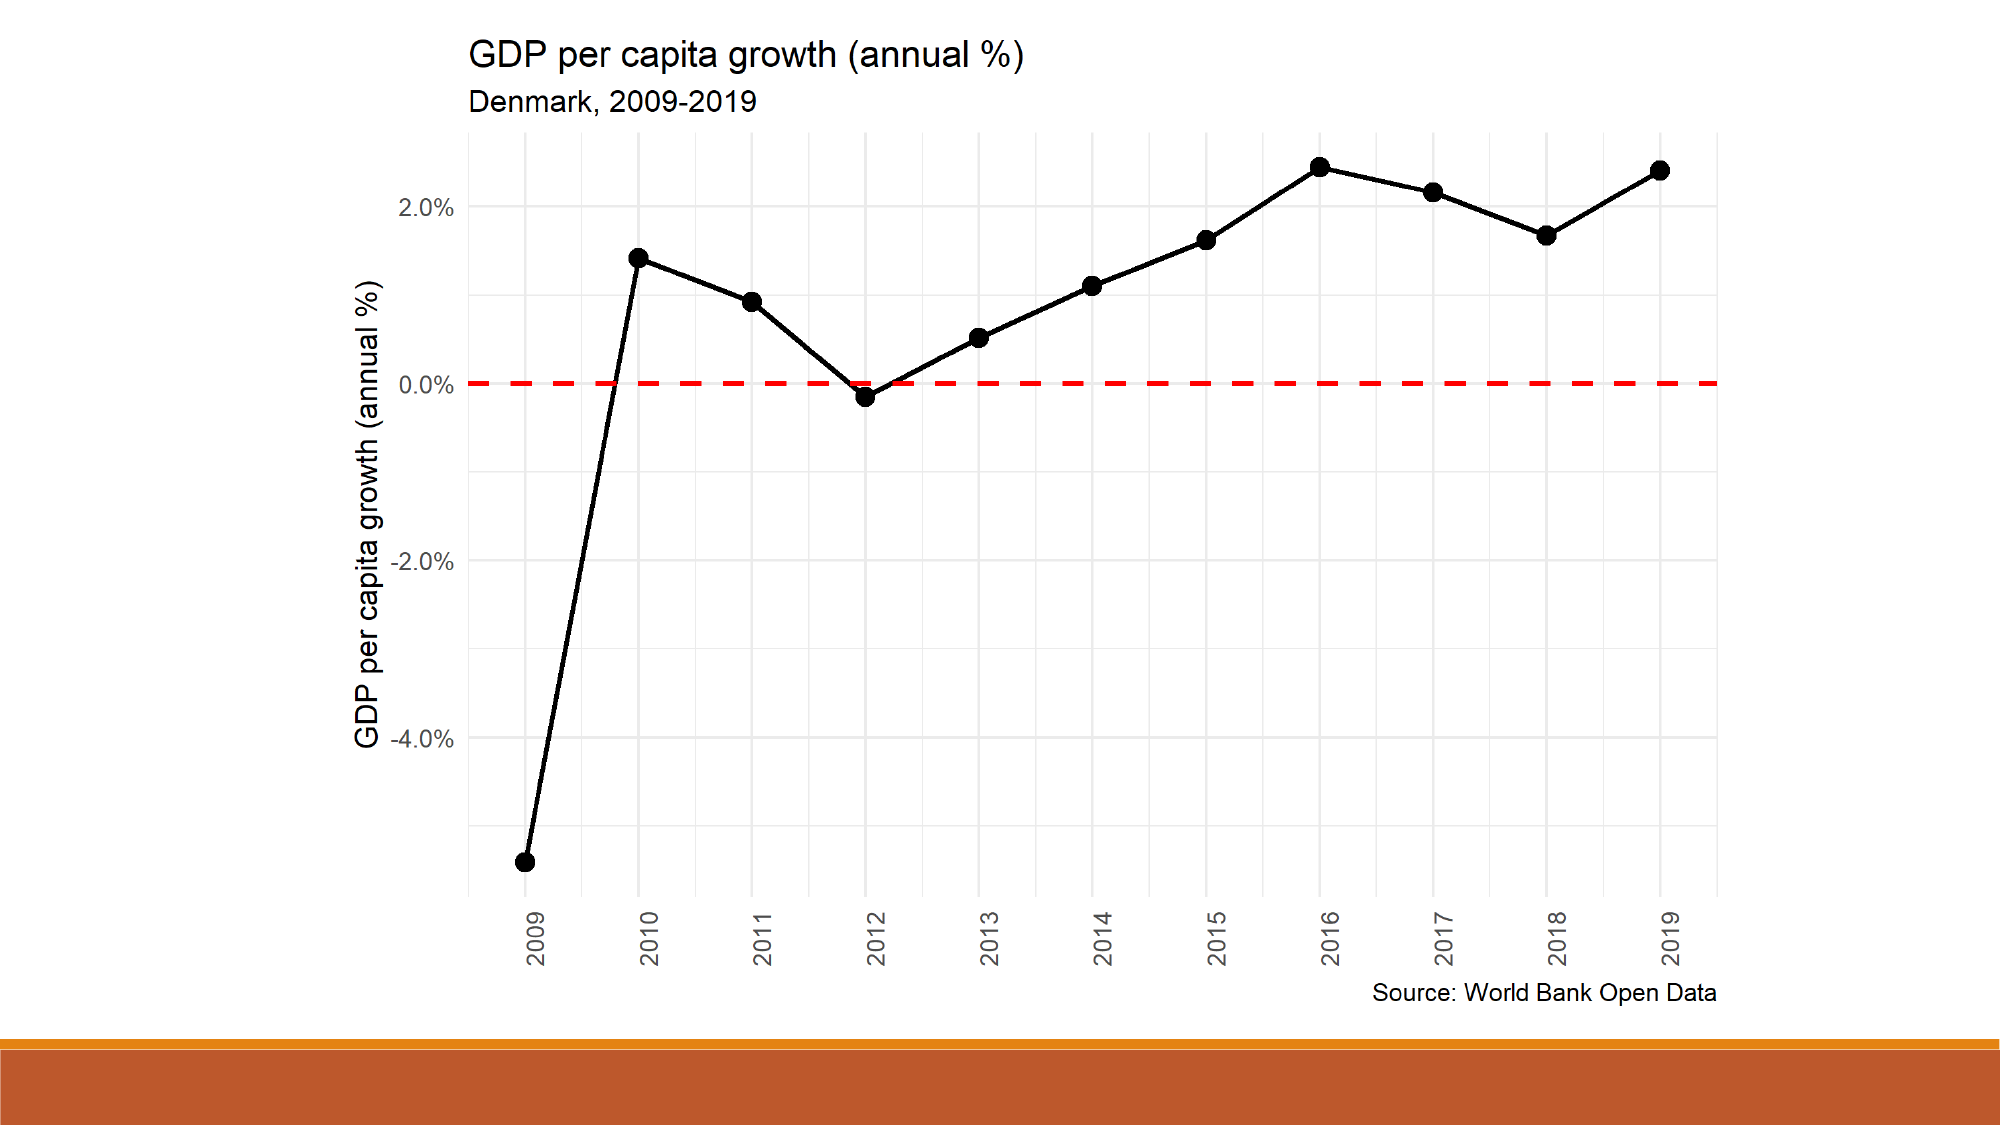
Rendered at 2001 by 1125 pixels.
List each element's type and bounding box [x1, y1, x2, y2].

list [338, 24, 1733, 1021]
